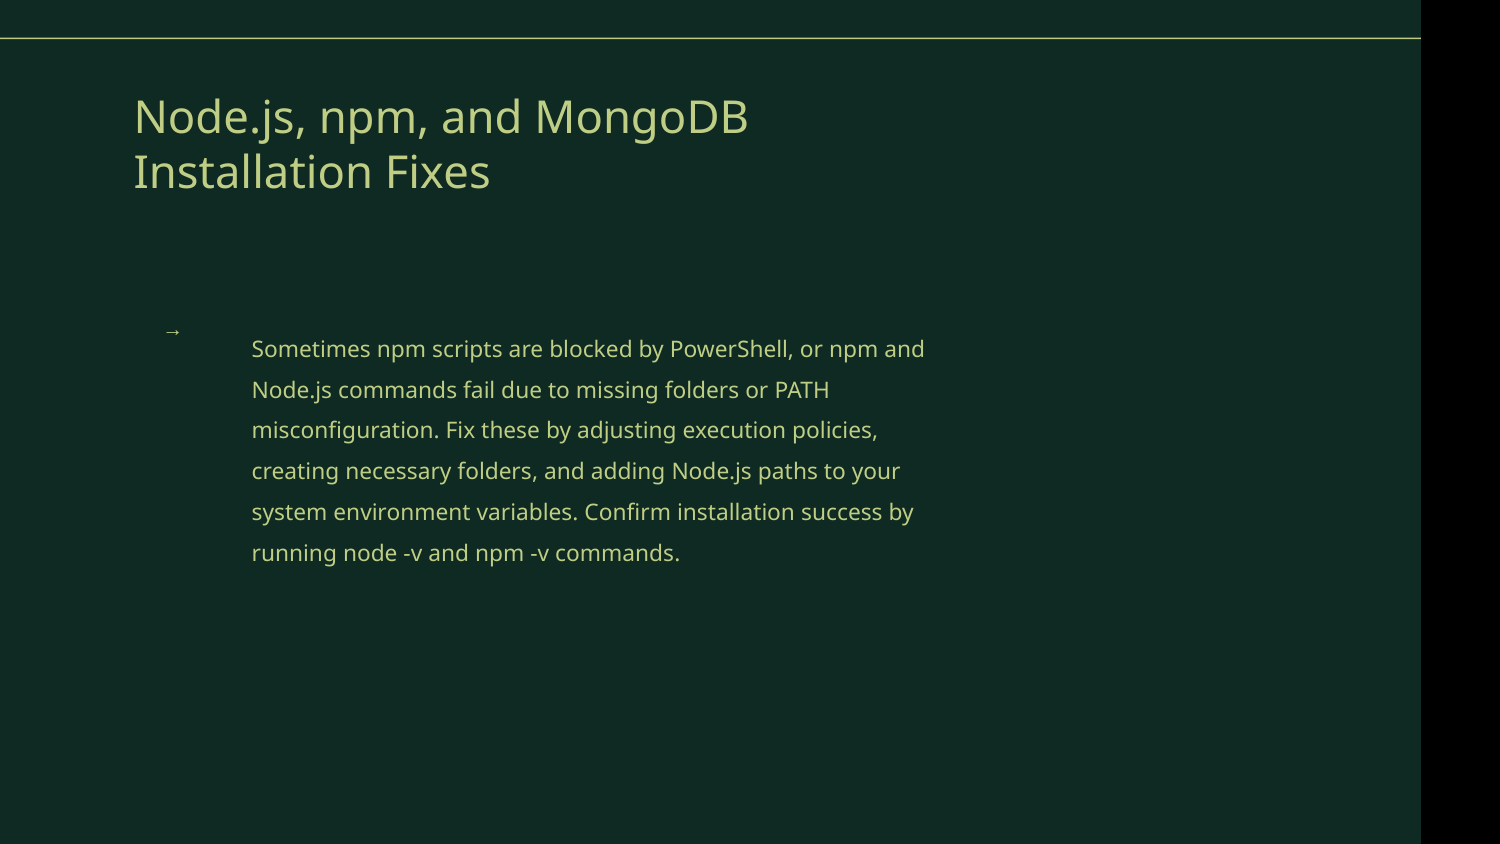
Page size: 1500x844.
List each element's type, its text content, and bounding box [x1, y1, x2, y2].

text_box → [118, 315, 227, 341]
title Node.js, npm, and MongoDB Installation Fixes [118, 73, 900, 214]
subtitle Sometimes npm scripts are blocked by PowerShell, or npm and Node.js commands fail due to missing folders or PATH misconfiguration. Fix these by adjusting execution policies, creating necessary folders, and adding Node.js paths to your system environment variables. Confirm installation success by running node -v and npm -v commands. [251, 306, 957, 583]
